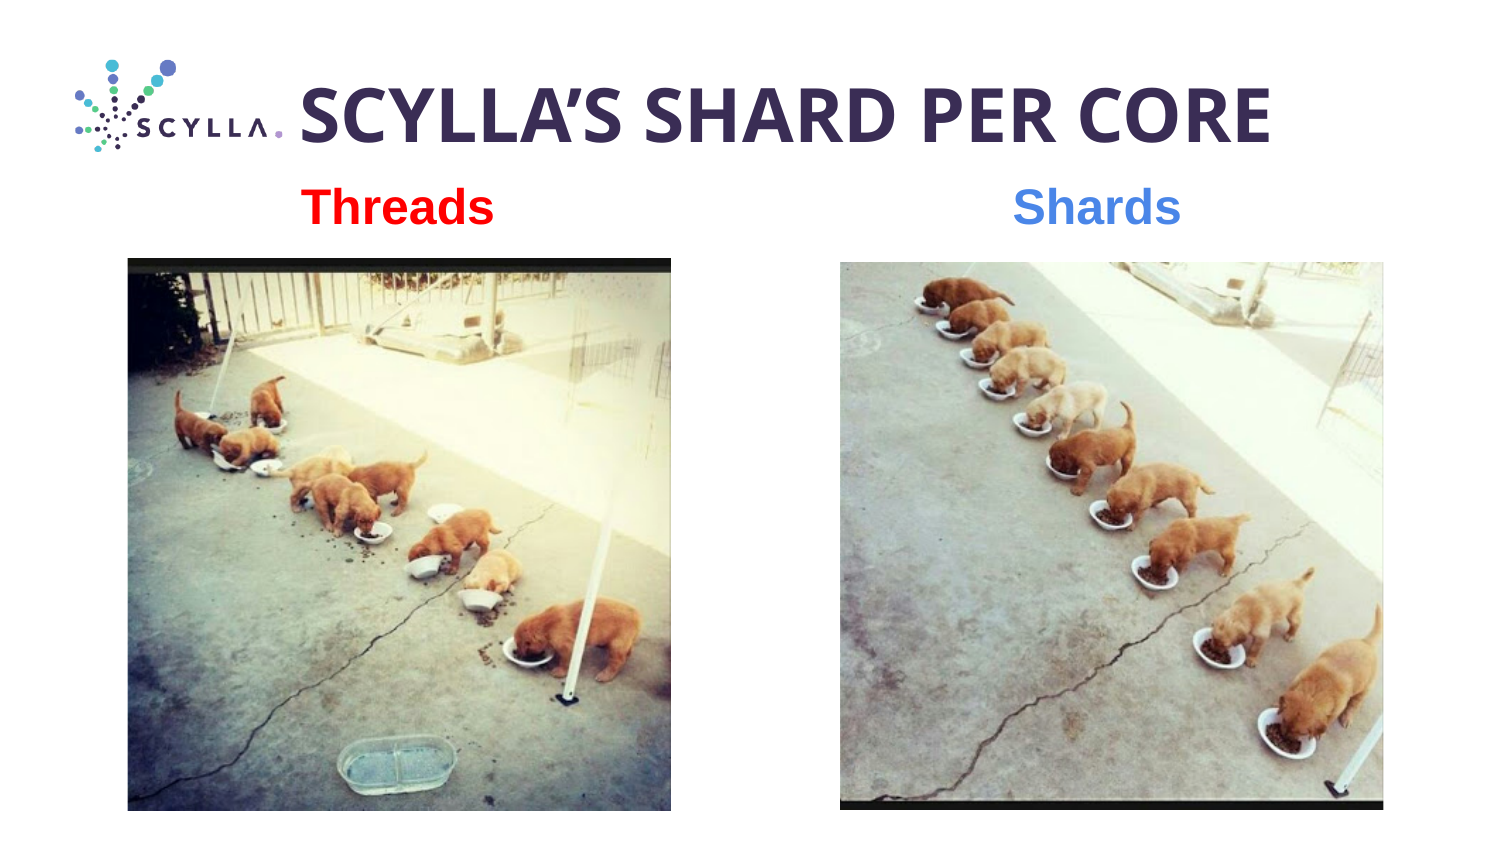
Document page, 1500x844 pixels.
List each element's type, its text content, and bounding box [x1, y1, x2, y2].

text_box Threads [62, 159, 748, 771]
picture [839, 262, 1384, 811]
text_box Shards [769, 173, 1425, 771]
text_box SCYLLA’S SHARD PER CORE [284, 31, 1500, 173]
picture [62, 48, 306, 152]
picture [127, 258, 672, 811]
